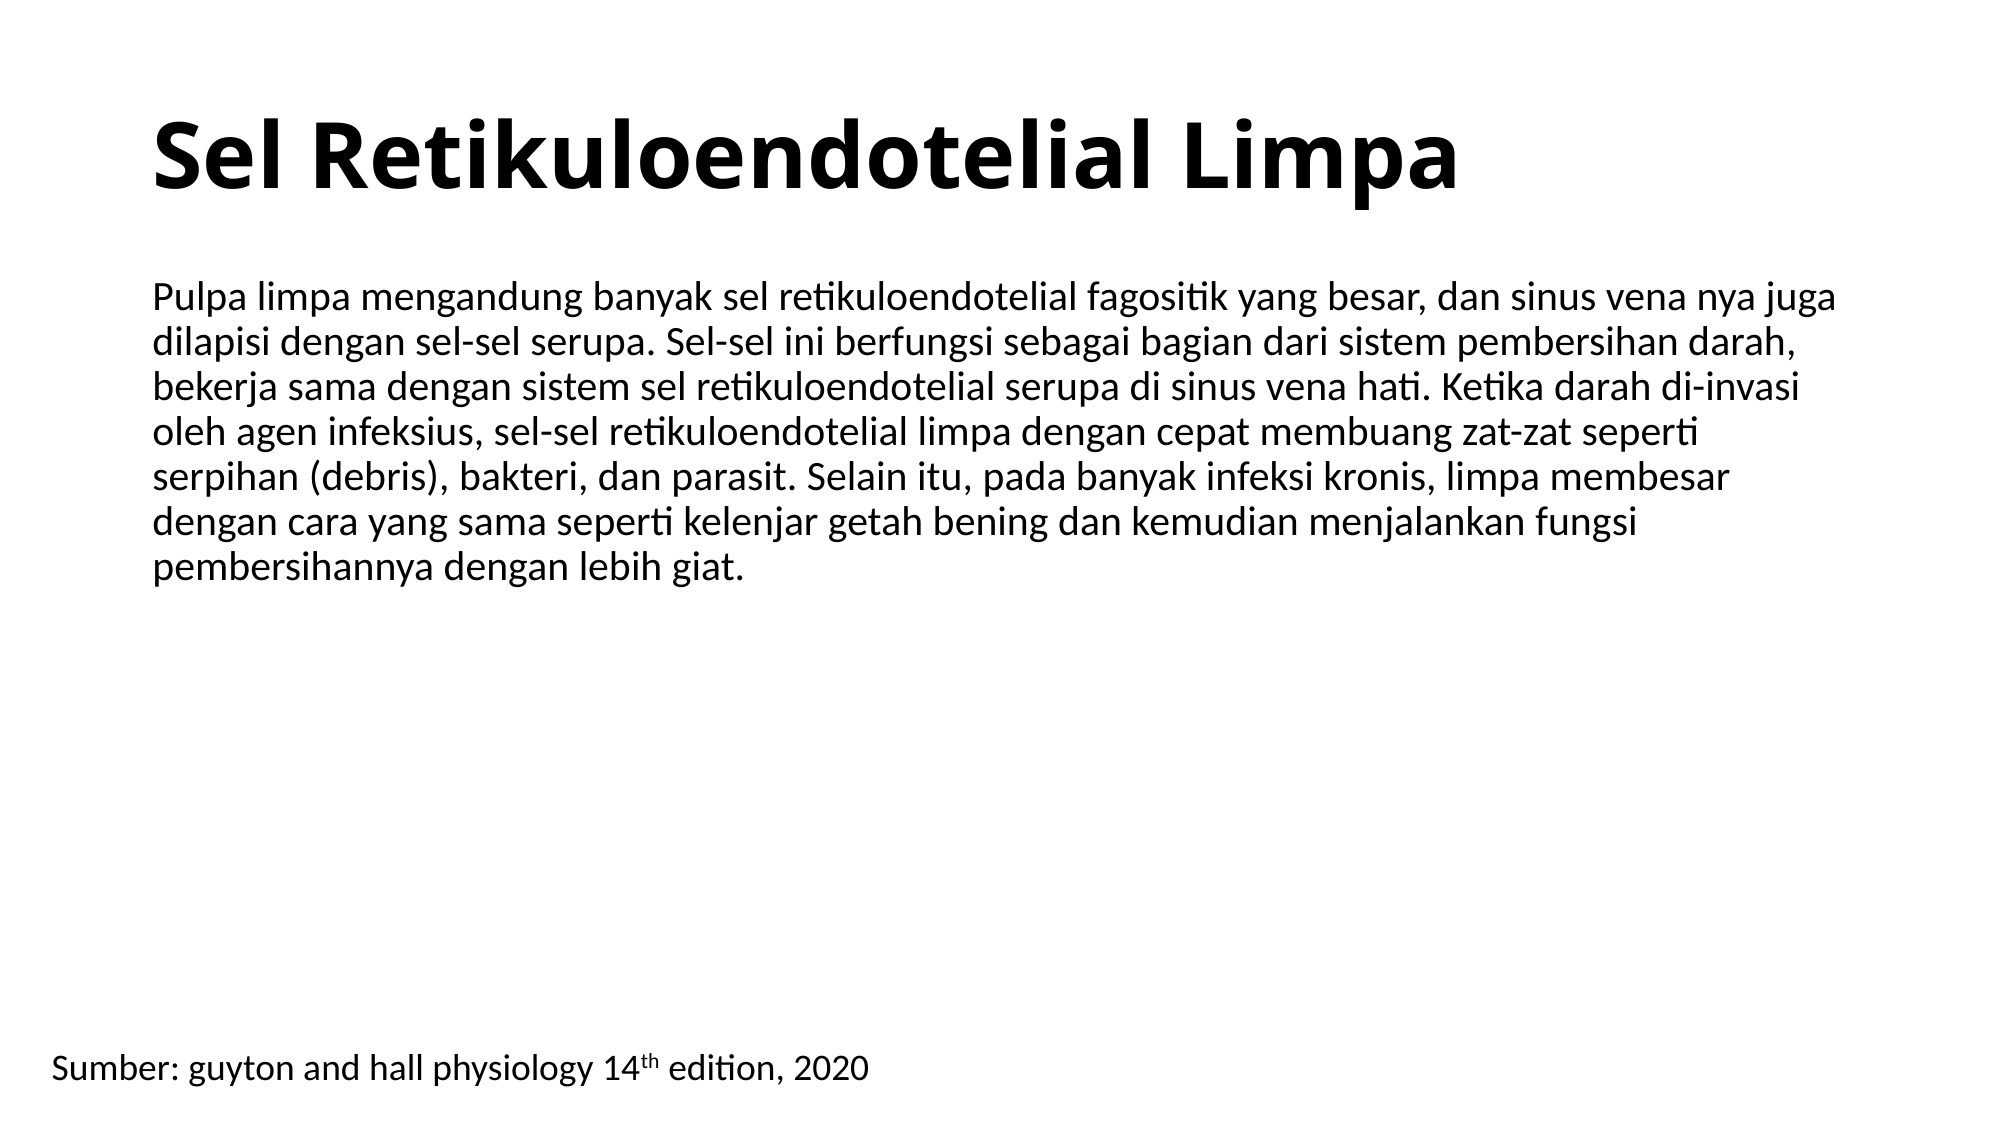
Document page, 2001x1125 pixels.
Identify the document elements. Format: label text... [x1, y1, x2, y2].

text_box Sumber: guyton and hall physiology 14th edition, 2020 [36, 1035, 1038, 1096]
title Sel Retikuloendotelial Limpa [137, 49, 1863, 267]
list Pulpa limpa mengandung banyak sel retikuloendotelial fagositik yang besar, dan sinus vena nya juga dilapisi dengan sel-sel serupa. Sel-sel ini berfungsi sebagai bagian dari sistem pembersihan darah, bekerja sama dengan sistem sel retikuloendotelial serupa di sinus vena hati. Ketika darah di-invasi oleh agen infeksius, sel-sel retikuloendotelial limpa dengan cepat membuang zat-zat seperti serpihan (debris), bakteri, dan parasit. Selain itu, pada banyak infeksi kronis, limpa membesar dengan cara yang sama seperti kelenjar getah bening dan kemudian menjalankan fungsi pembersihannya dengan lebih giat. [137, 267, 1863, 992]
